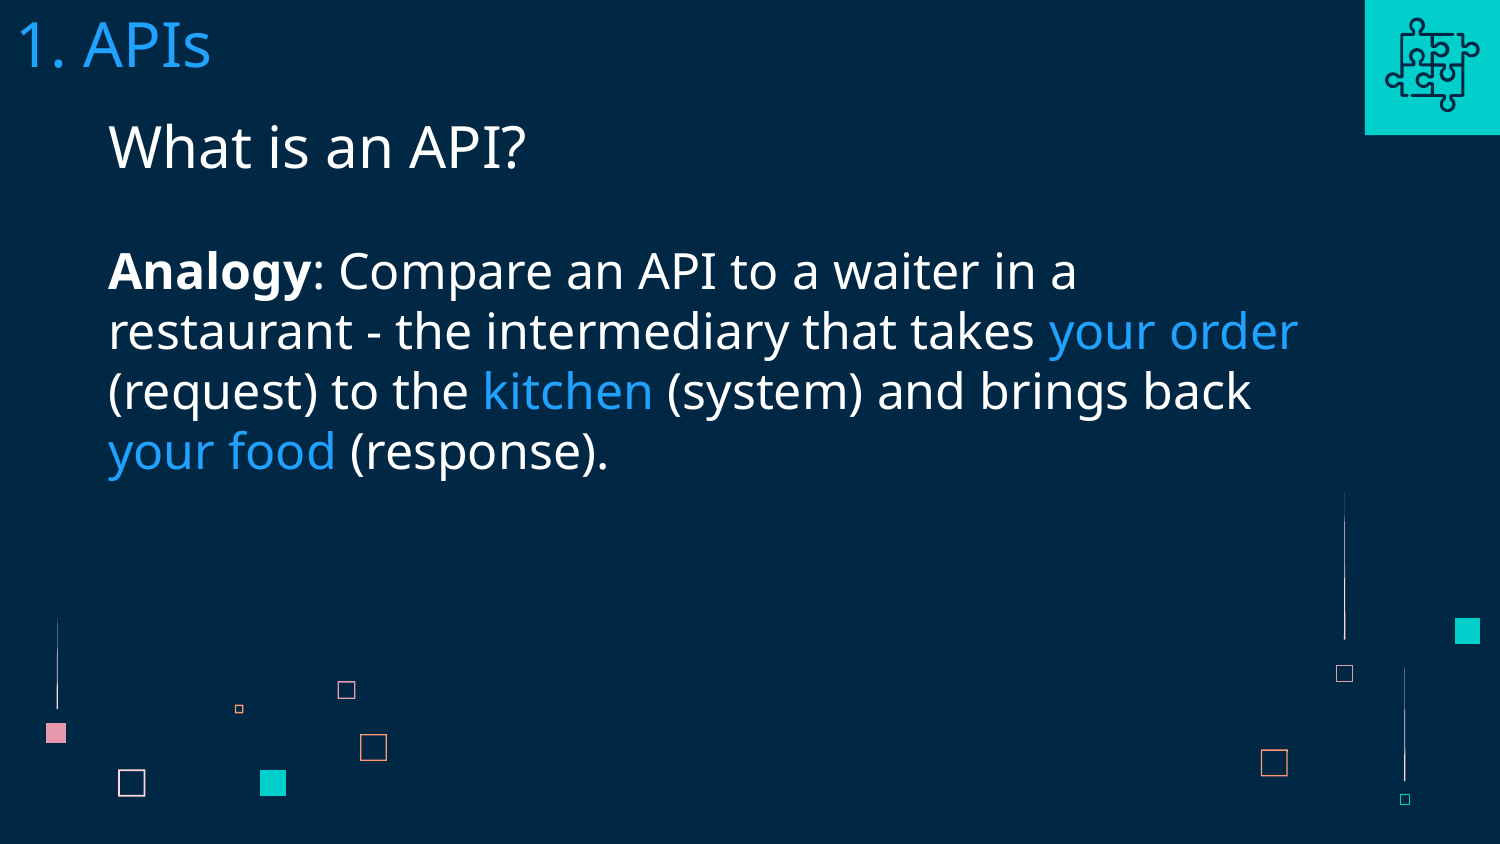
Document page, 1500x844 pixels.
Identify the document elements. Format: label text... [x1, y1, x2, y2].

text_box [1385, 17, 1480, 113]
title 1. APIs [0, 0, 1364, 95]
text_box [1364, 0, 1500, 136]
list What is an API? Analogy: Compare an API to a waiter in a restaurant - the intermediary that takes your order (request) to the kitchen (system) and brings back your food (response). [93, 95, 1338, 773]
